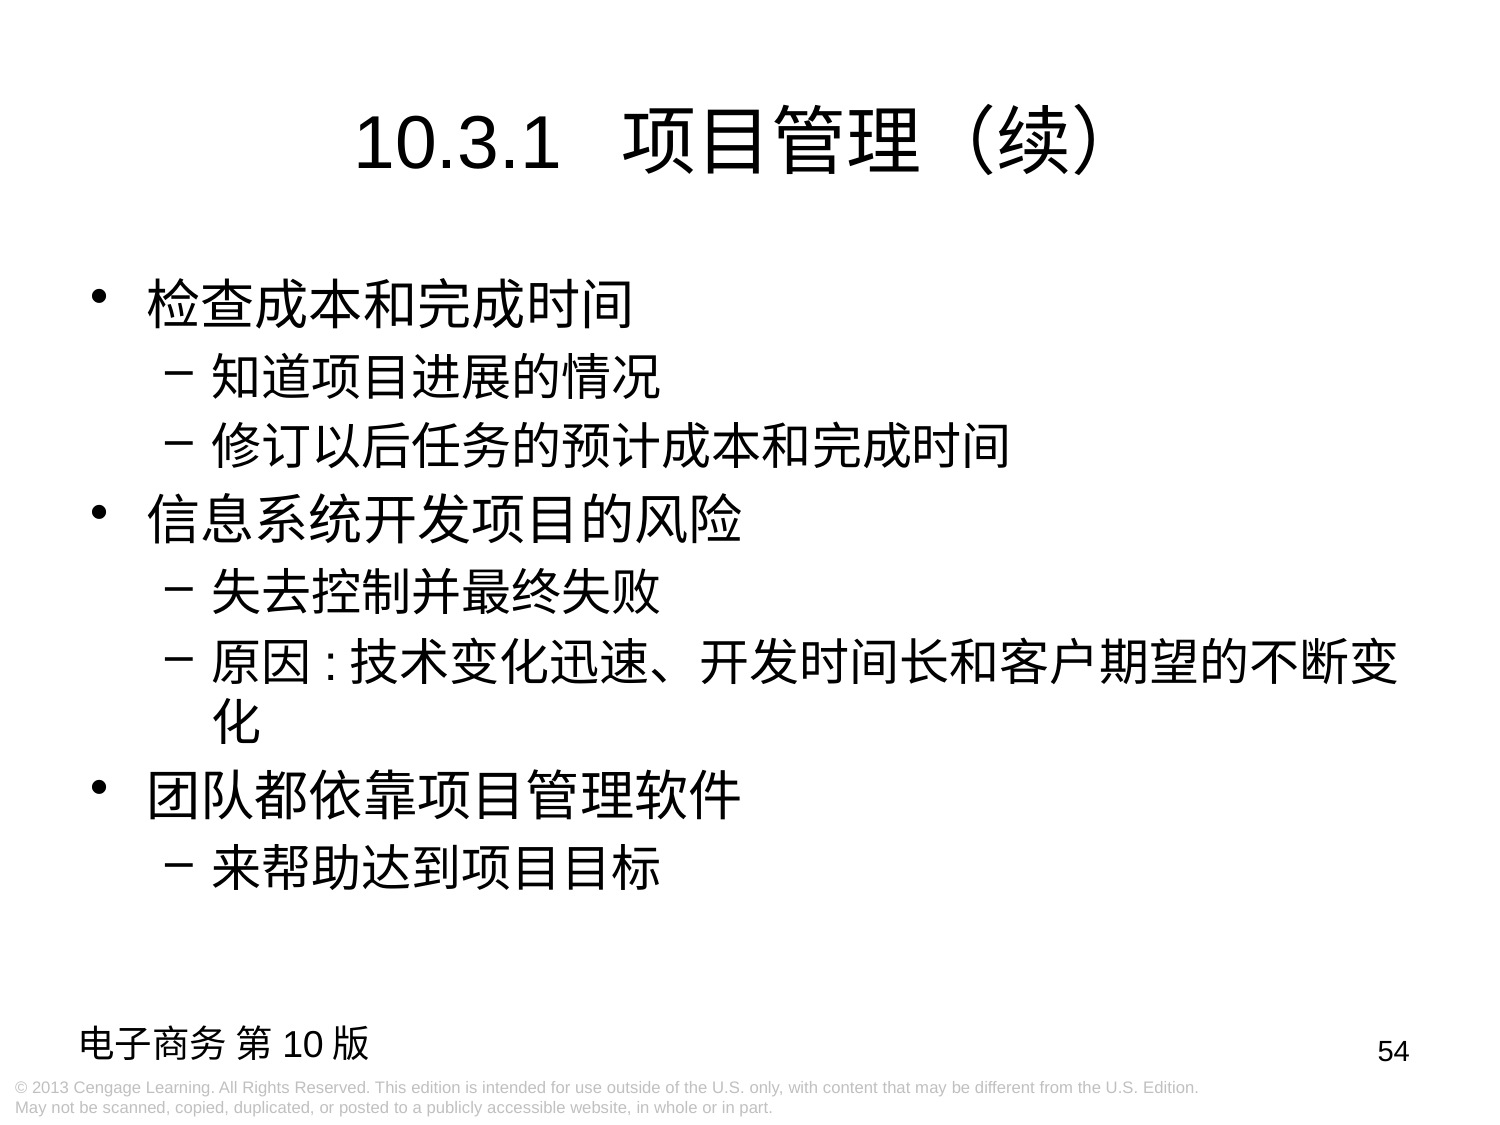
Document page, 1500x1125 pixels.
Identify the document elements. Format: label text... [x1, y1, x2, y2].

list 检查成本和完成时间 知道项目进展的情况 修订以后任务的预计成本和完成时间 信息系统开发项目的风险 失去控制并最终失败 原因:技术变化迅速、开发时间长和客户期望的不断变化 团队都依靠项目管理软件 来帮助达到项目目标 [75, 262, 1425, 1005]
slide_number 54 [1074, 1024, 1426, 1103]
title 10.3.1 项目管理（续） [75, 45, 1425, 233]
